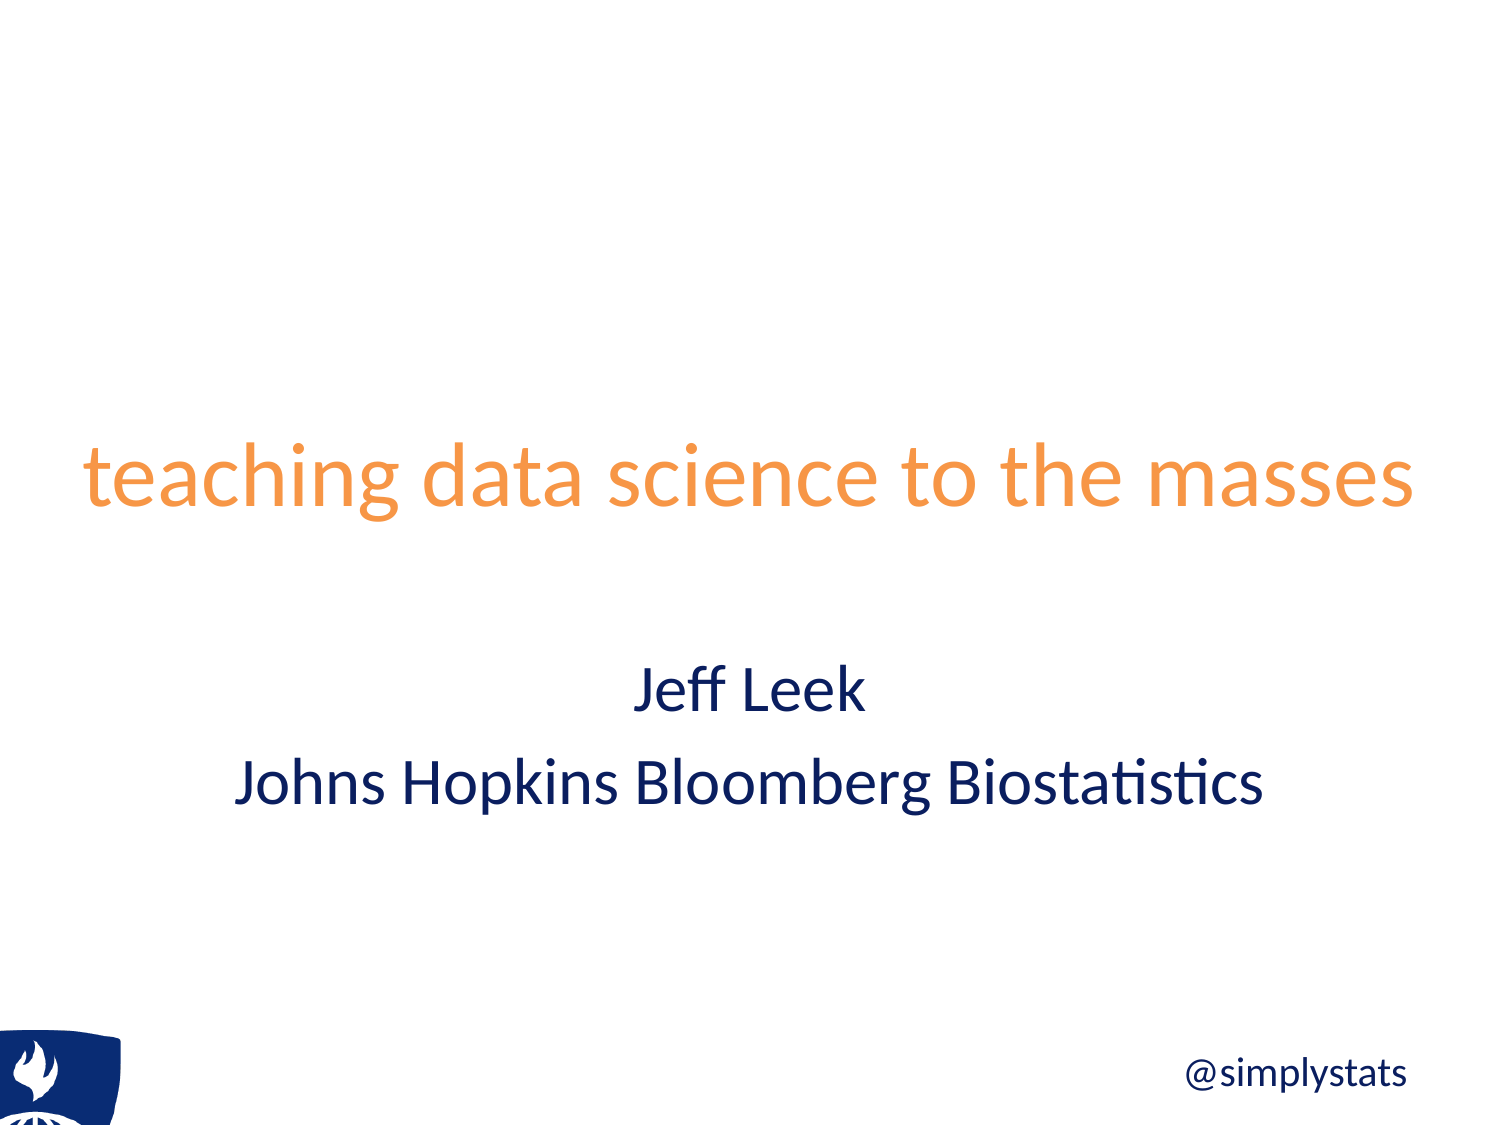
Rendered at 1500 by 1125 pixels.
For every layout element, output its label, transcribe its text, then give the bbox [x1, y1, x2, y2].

title teaching data science to the masses [33, 349, 1467, 591]
subtitle Jeff Leek Johns Hopkins Bloomberg Biostatistics [168, 637, 1332, 925]
picture [0, 1025, 126, 1125]
